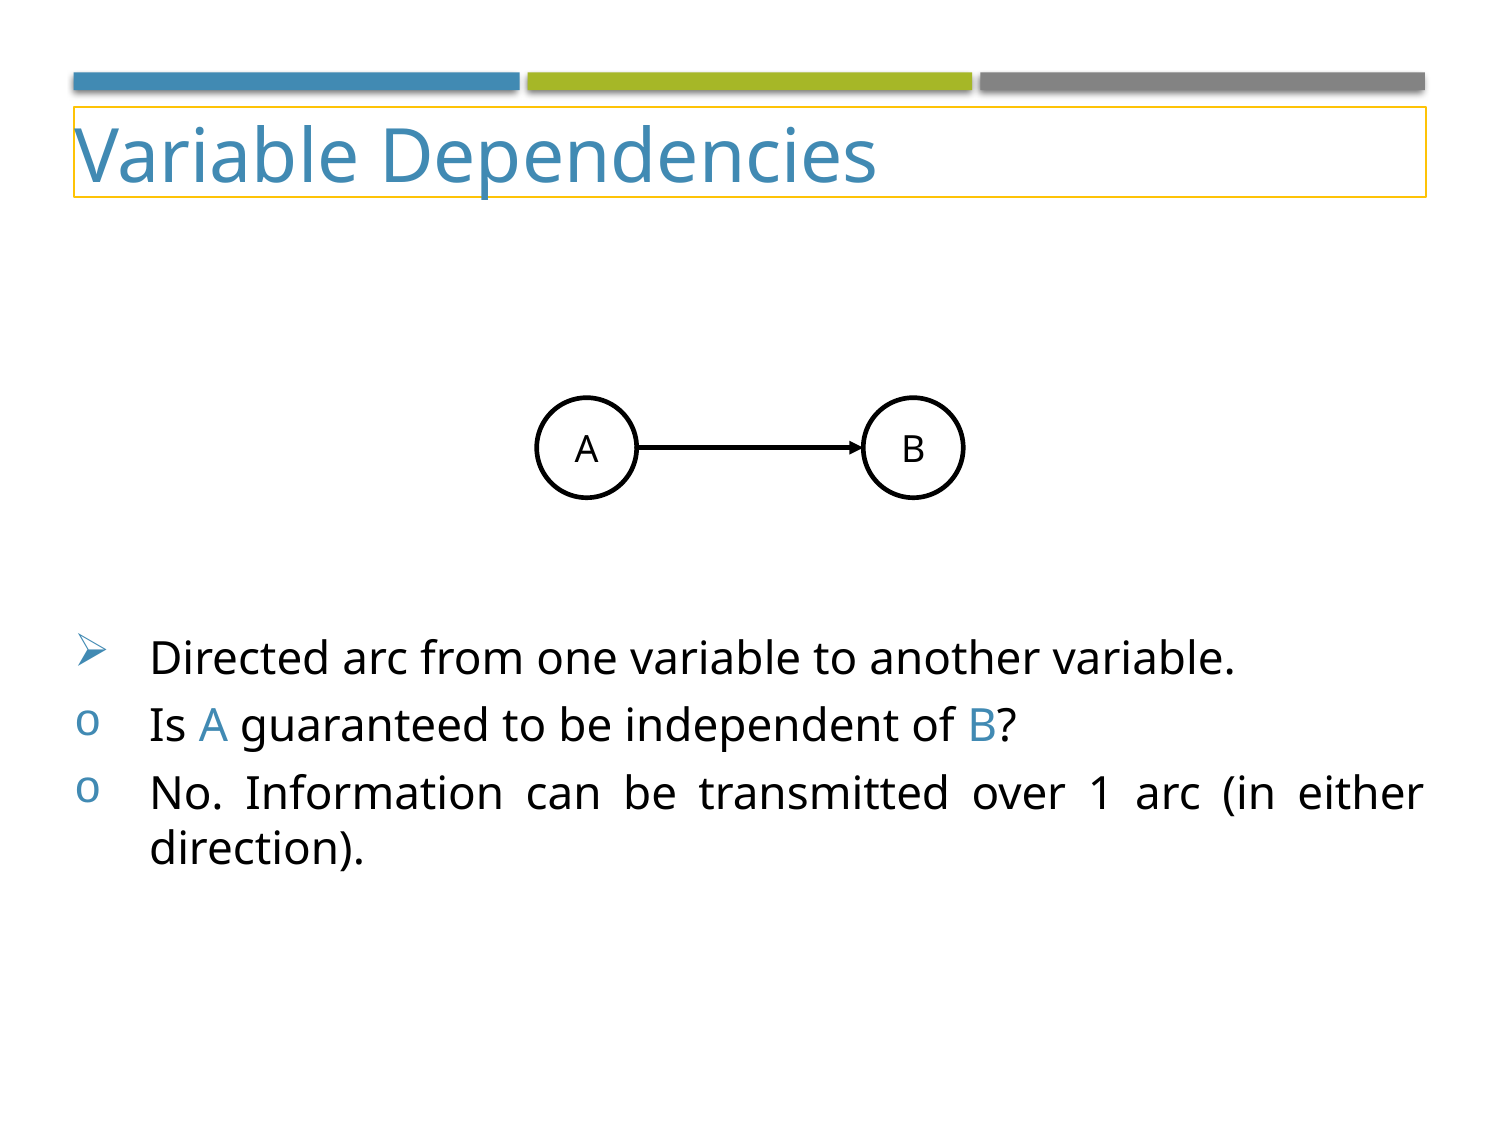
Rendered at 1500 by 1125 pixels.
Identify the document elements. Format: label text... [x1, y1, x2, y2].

text_box Variable Dependencies [74, 106, 1426, 198]
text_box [536, 397, 964, 499]
text_box Directed arc from one variable to another variable. Is A guaranteed to be independent of B? No. Information can be transmitted over 1 arc (in either direction). [74, 628, 1426, 874]
